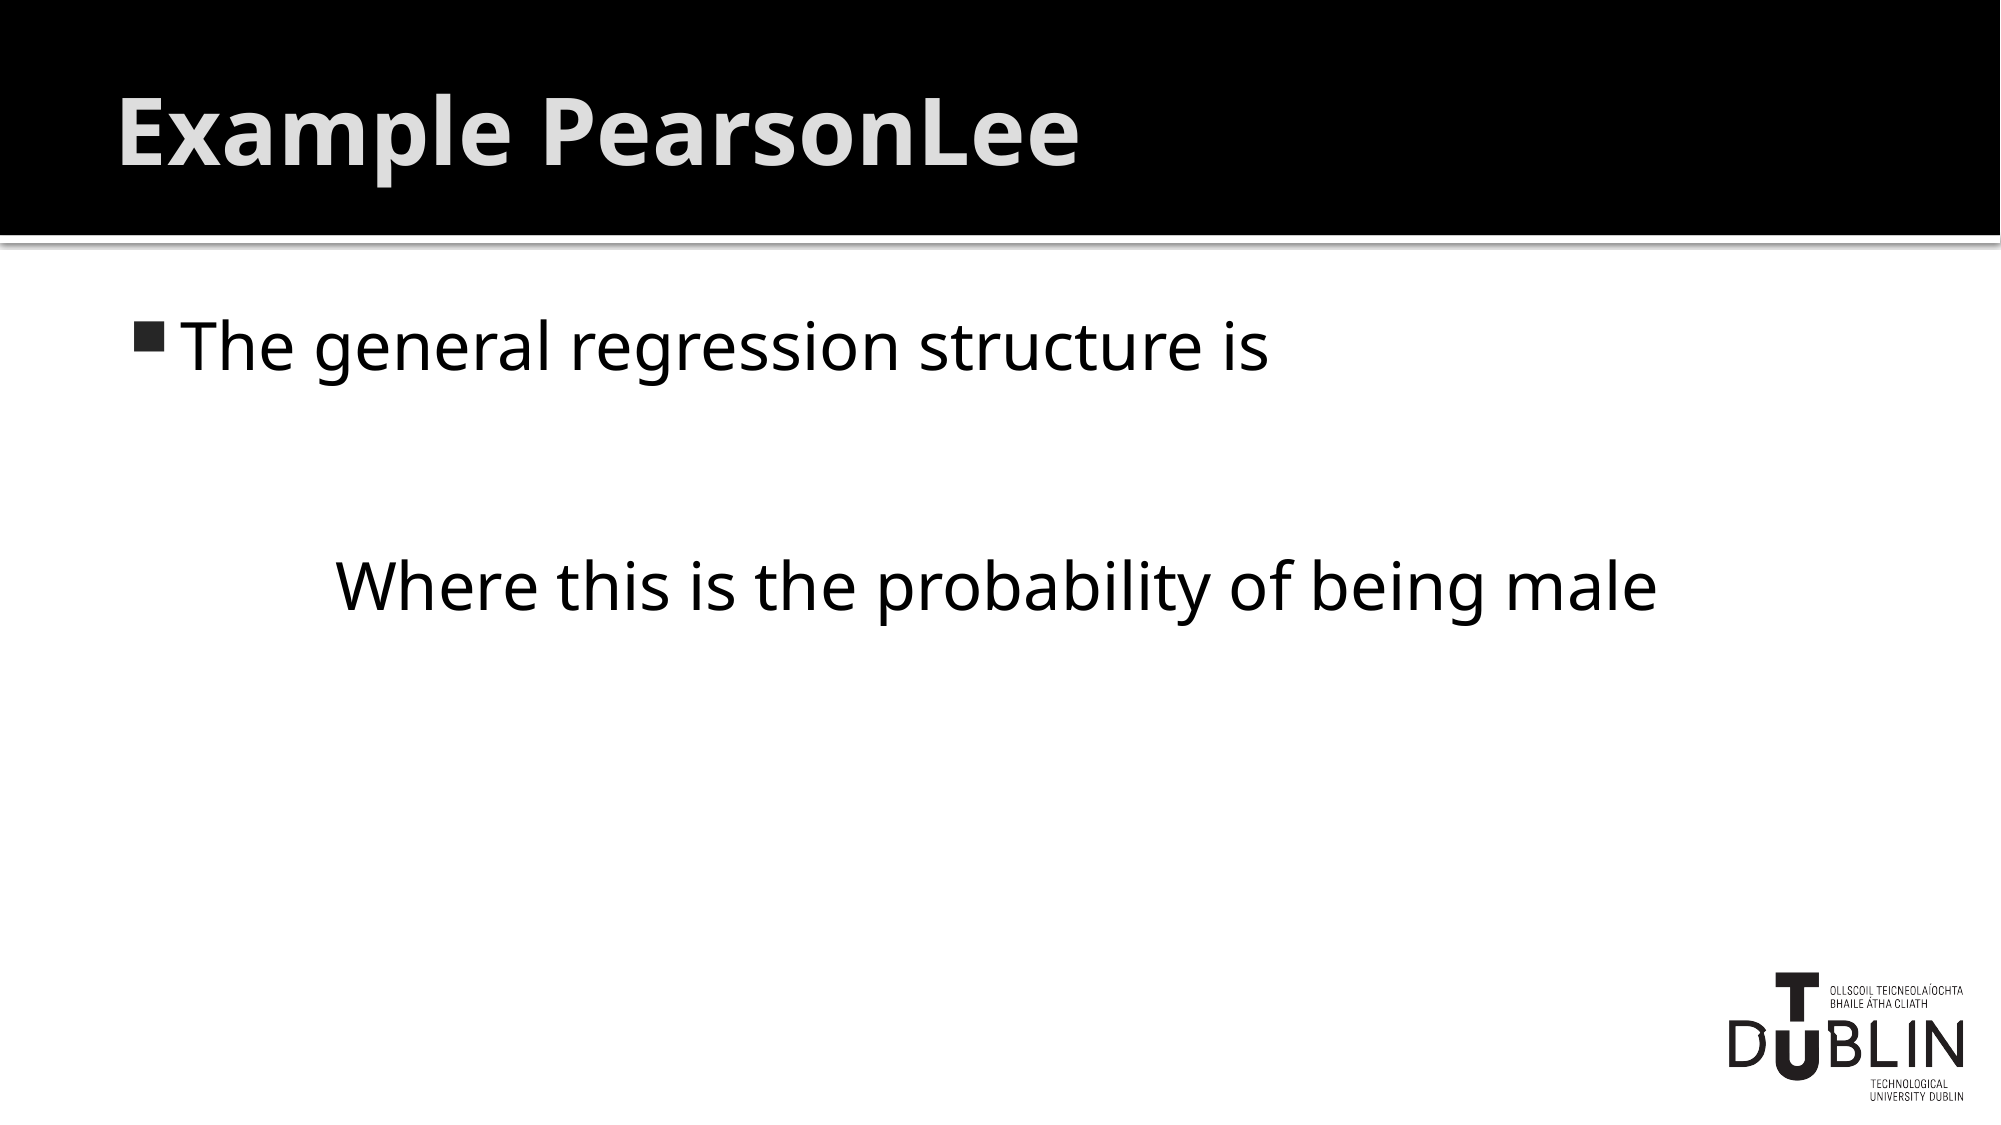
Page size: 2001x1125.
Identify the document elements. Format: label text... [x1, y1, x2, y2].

title Example PearsonLee [99, 25, 1900, 231]
picture [1694, 940, 2000, 1125]
